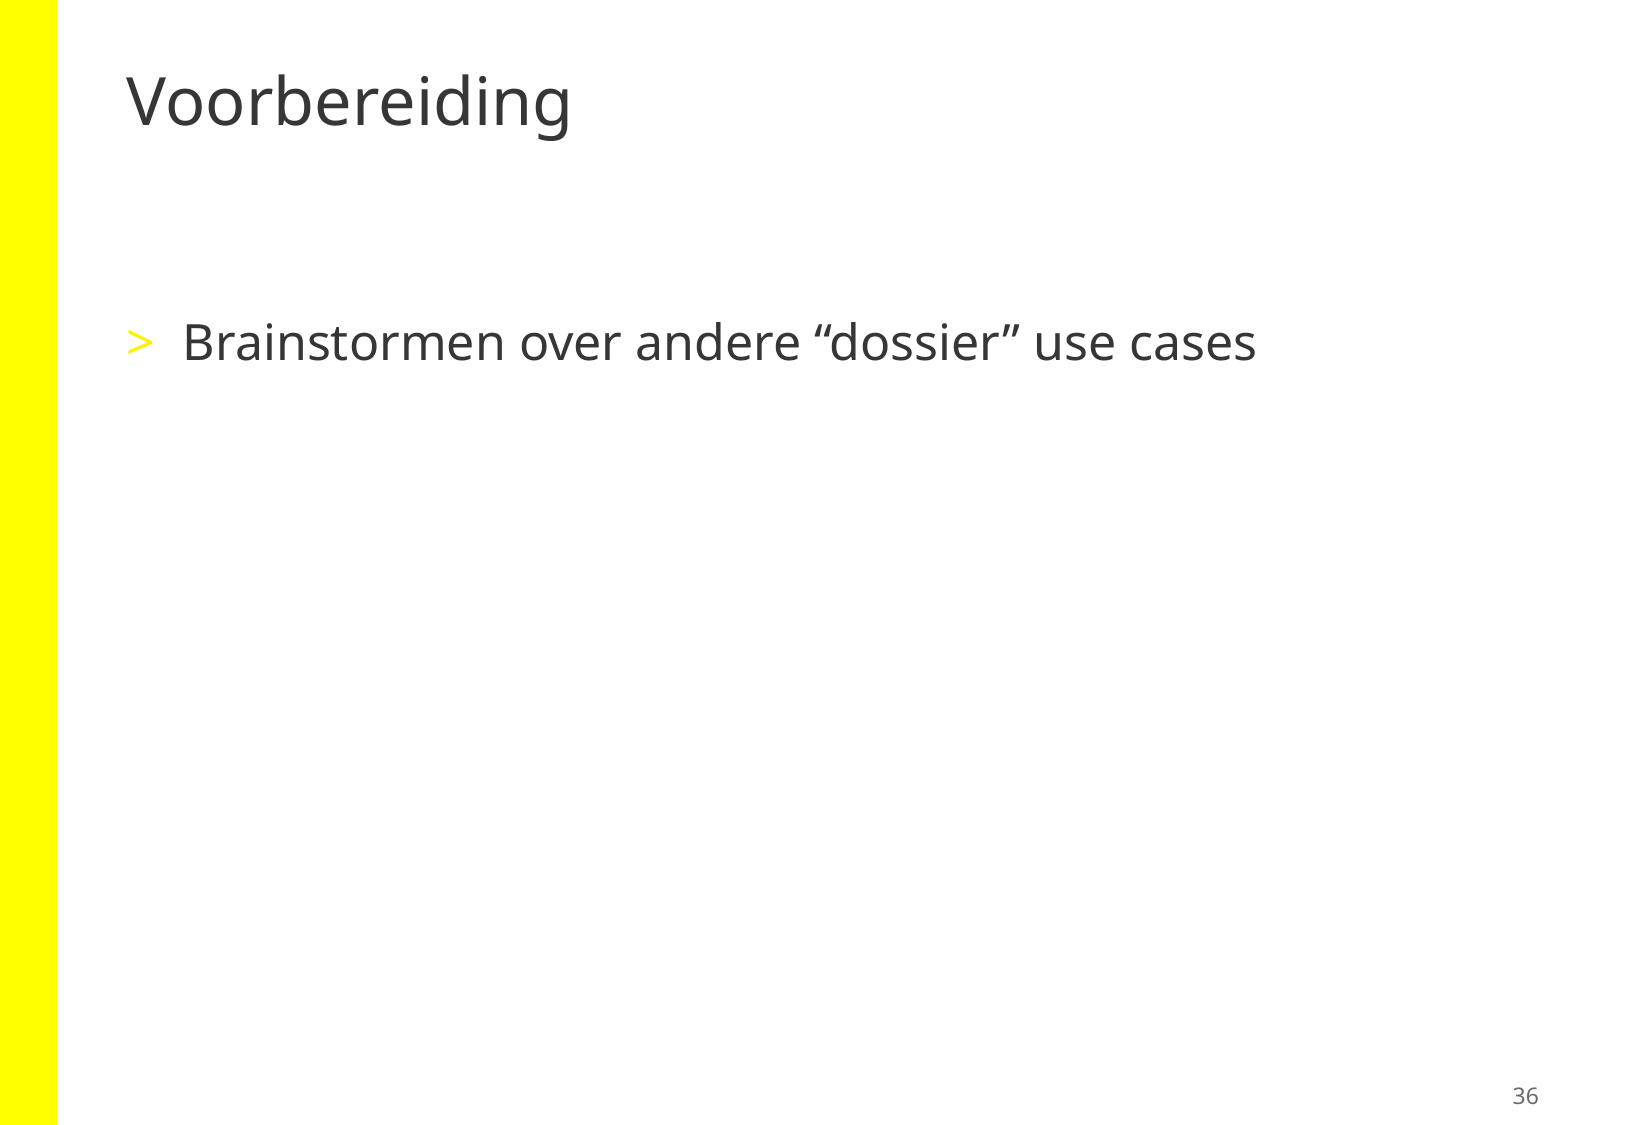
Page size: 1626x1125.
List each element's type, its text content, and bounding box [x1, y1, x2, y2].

list Brainstormen over andere “dossier” use cases [111, 243, 1625, 1063]
slide_number 36 [1424, 1075, 1548, 1120]
title Voorbereiding [111, 59, 1514, 222]
